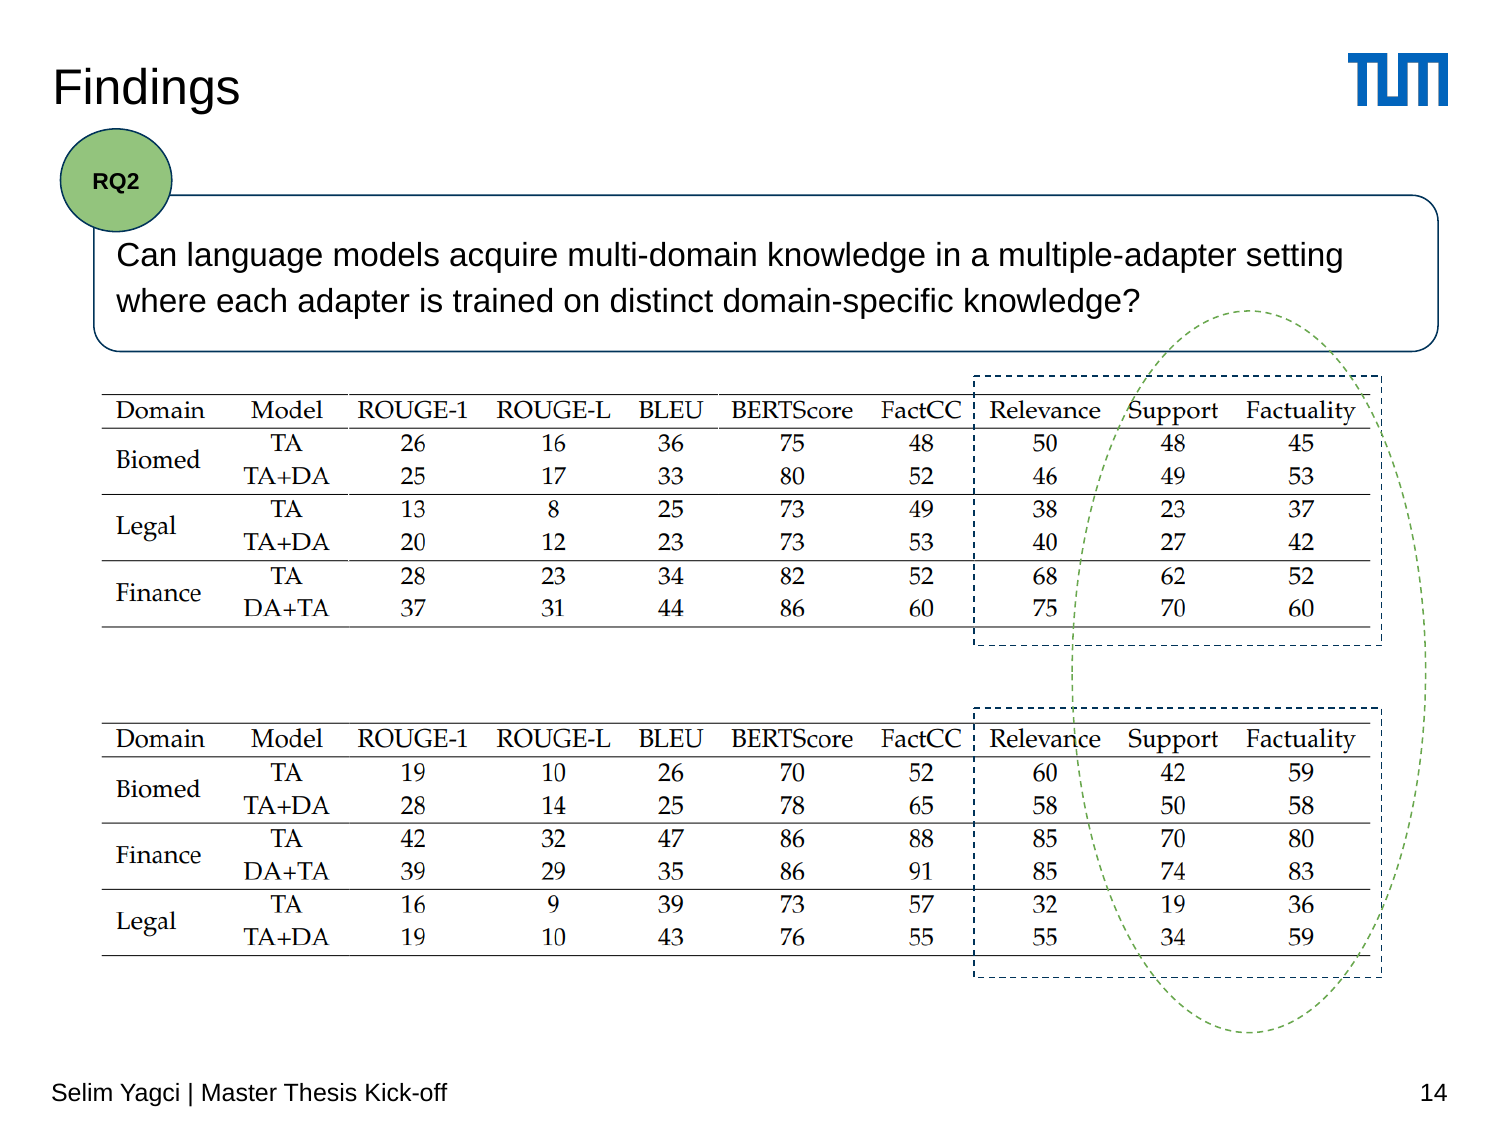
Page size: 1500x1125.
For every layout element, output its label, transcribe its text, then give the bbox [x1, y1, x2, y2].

slide_number ‹#› [1112, 1061, 1448, 1122]
footer Selim Yagci | Master Thesis Kick-off [51, 1061, 1112, 1122]
text_box [1149, 360, 1349, 374]
title Findings [52, 50, 1449, 239]
text_box [1072, 446, 1426, 897]
picture [93, 708, 1382, 978]
text_box [1161, 985, 1337, 1033]
picture [93, 376, 1382, 645]
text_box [60, 128, 1439, 352]
